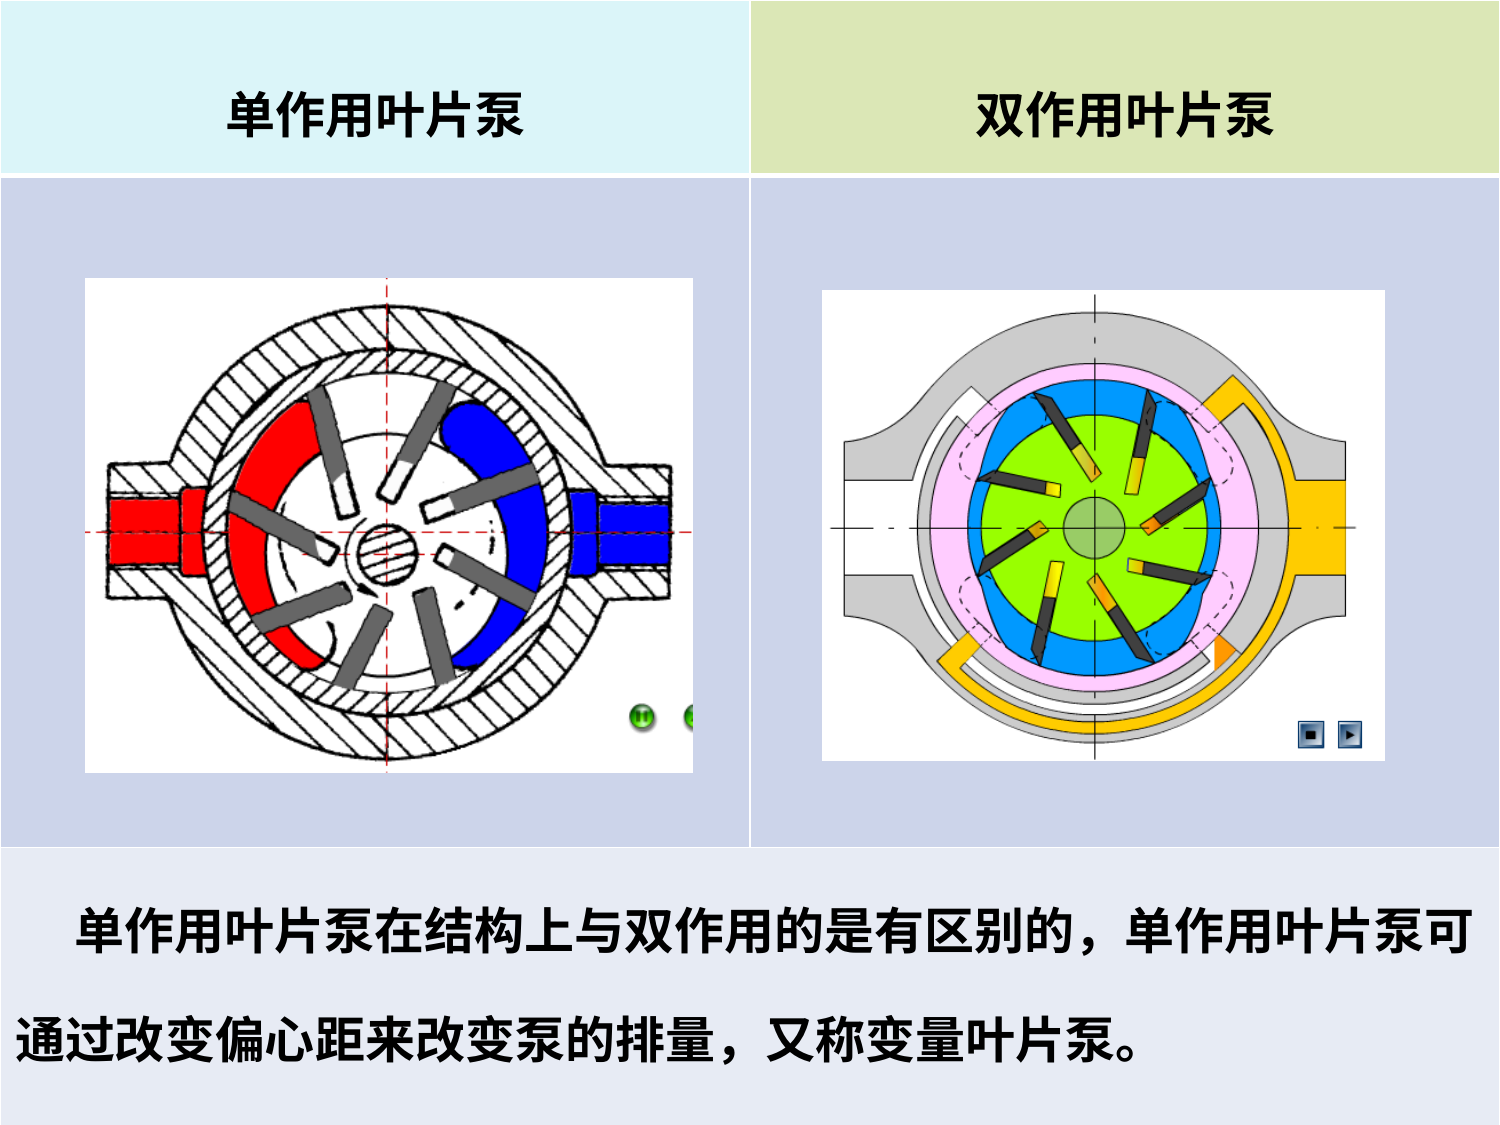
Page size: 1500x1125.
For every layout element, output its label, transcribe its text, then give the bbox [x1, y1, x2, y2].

picture [84, 278, 694, 773]
table_header 双作用叶片泵 [751, 1, 1499, 173]
table_cell 单作用叶片泵在结构上与双作用的是有区别的，单作用叶片泵可通过改变偏心距来改变泵的排量，又称变量叶片泵。 [1, 848, 1499, 1125]
table_header 单作用叶片泵 [1, 1, 749, 173]
picture [822, 290, 1385, 761]
table_cell [751, 178, 1499, 847]
table_cell [1, 178, 749, 847]
